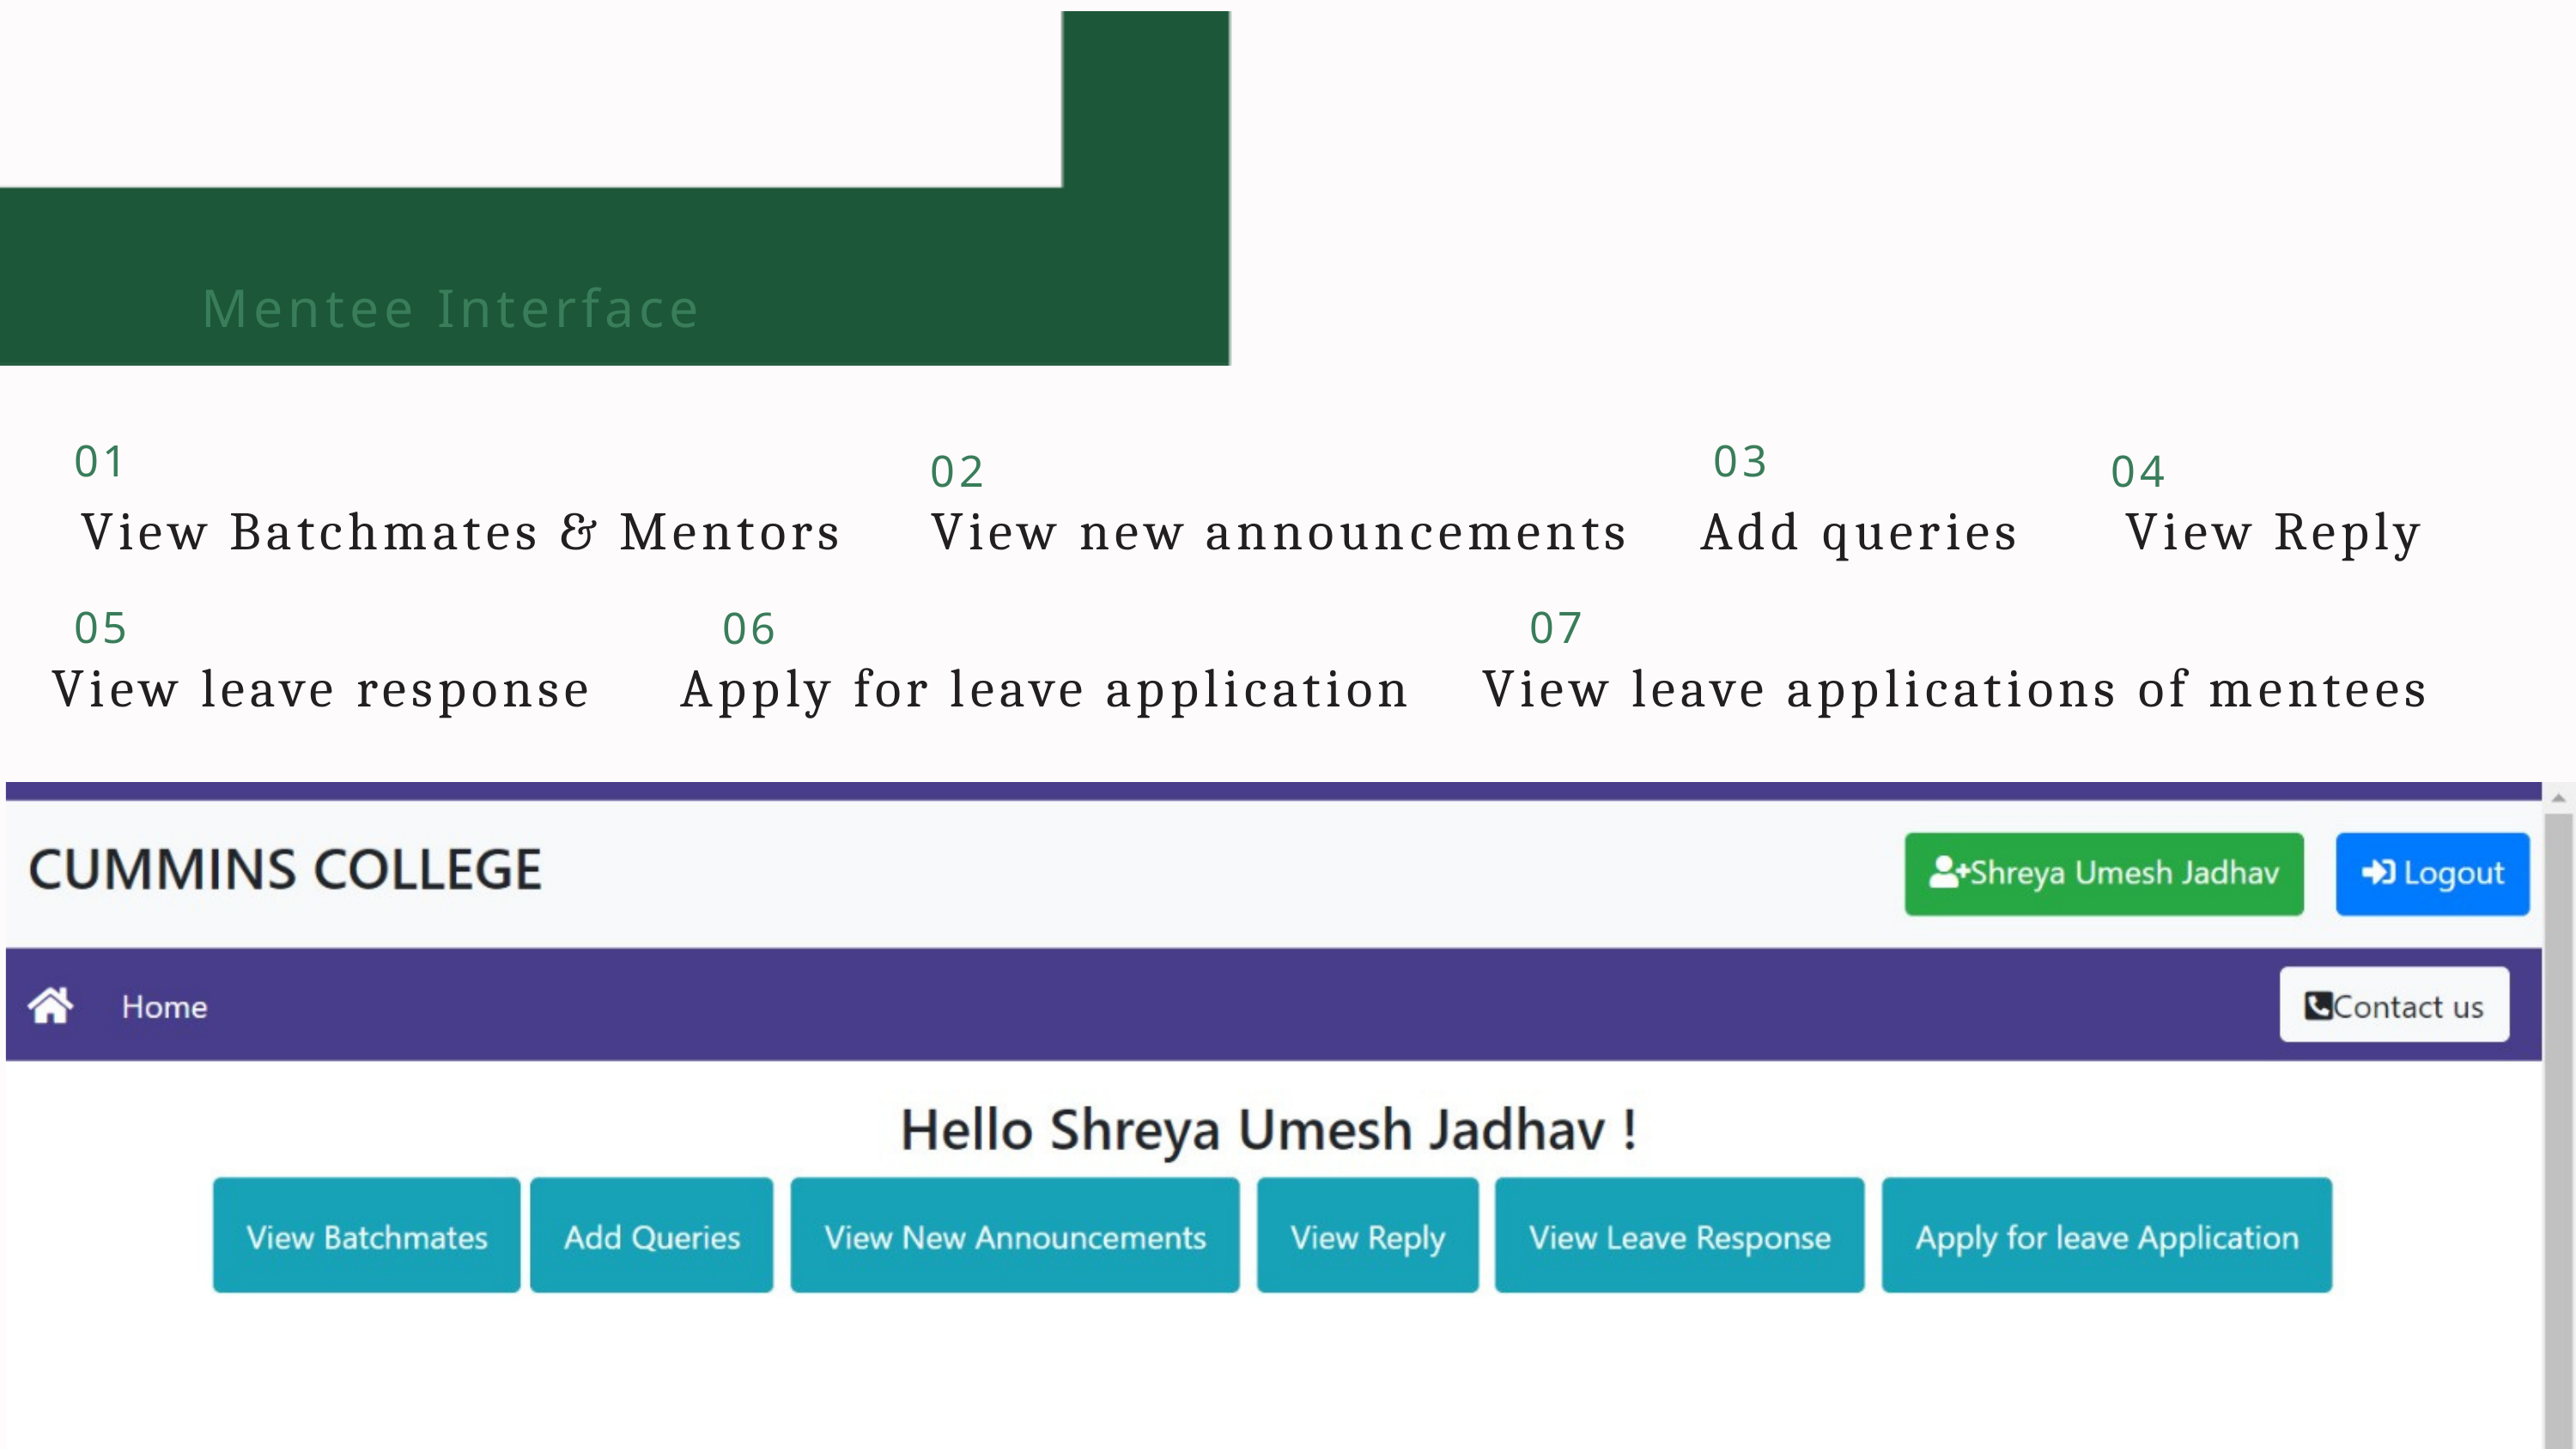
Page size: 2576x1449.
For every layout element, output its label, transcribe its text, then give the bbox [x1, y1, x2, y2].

text_box View Batchmates & Mentors View new announcements Add queries View Reply [28, 485, 2576, 642]
text_box 02 [930, 435, 1419, 495]
text_box 05 [74, 592, 562, 642]
text_box 01 [74, 425, 562, 485]
text_box 07 [1529, 592, 2018, 642]
text_box 03 [1713, 425, 2202, 485]
text_box [0, 11, 1232, 366]
text_box 04 [2111, 435, 2576, 495]
text_box Mentee Interface [202, 266, 1030, 339]
text_box View leave response Apply for leave application View leave applications of mentees [0, 642, 2576, 1449]
text_box 06 [722, 592, 1211, 642]
